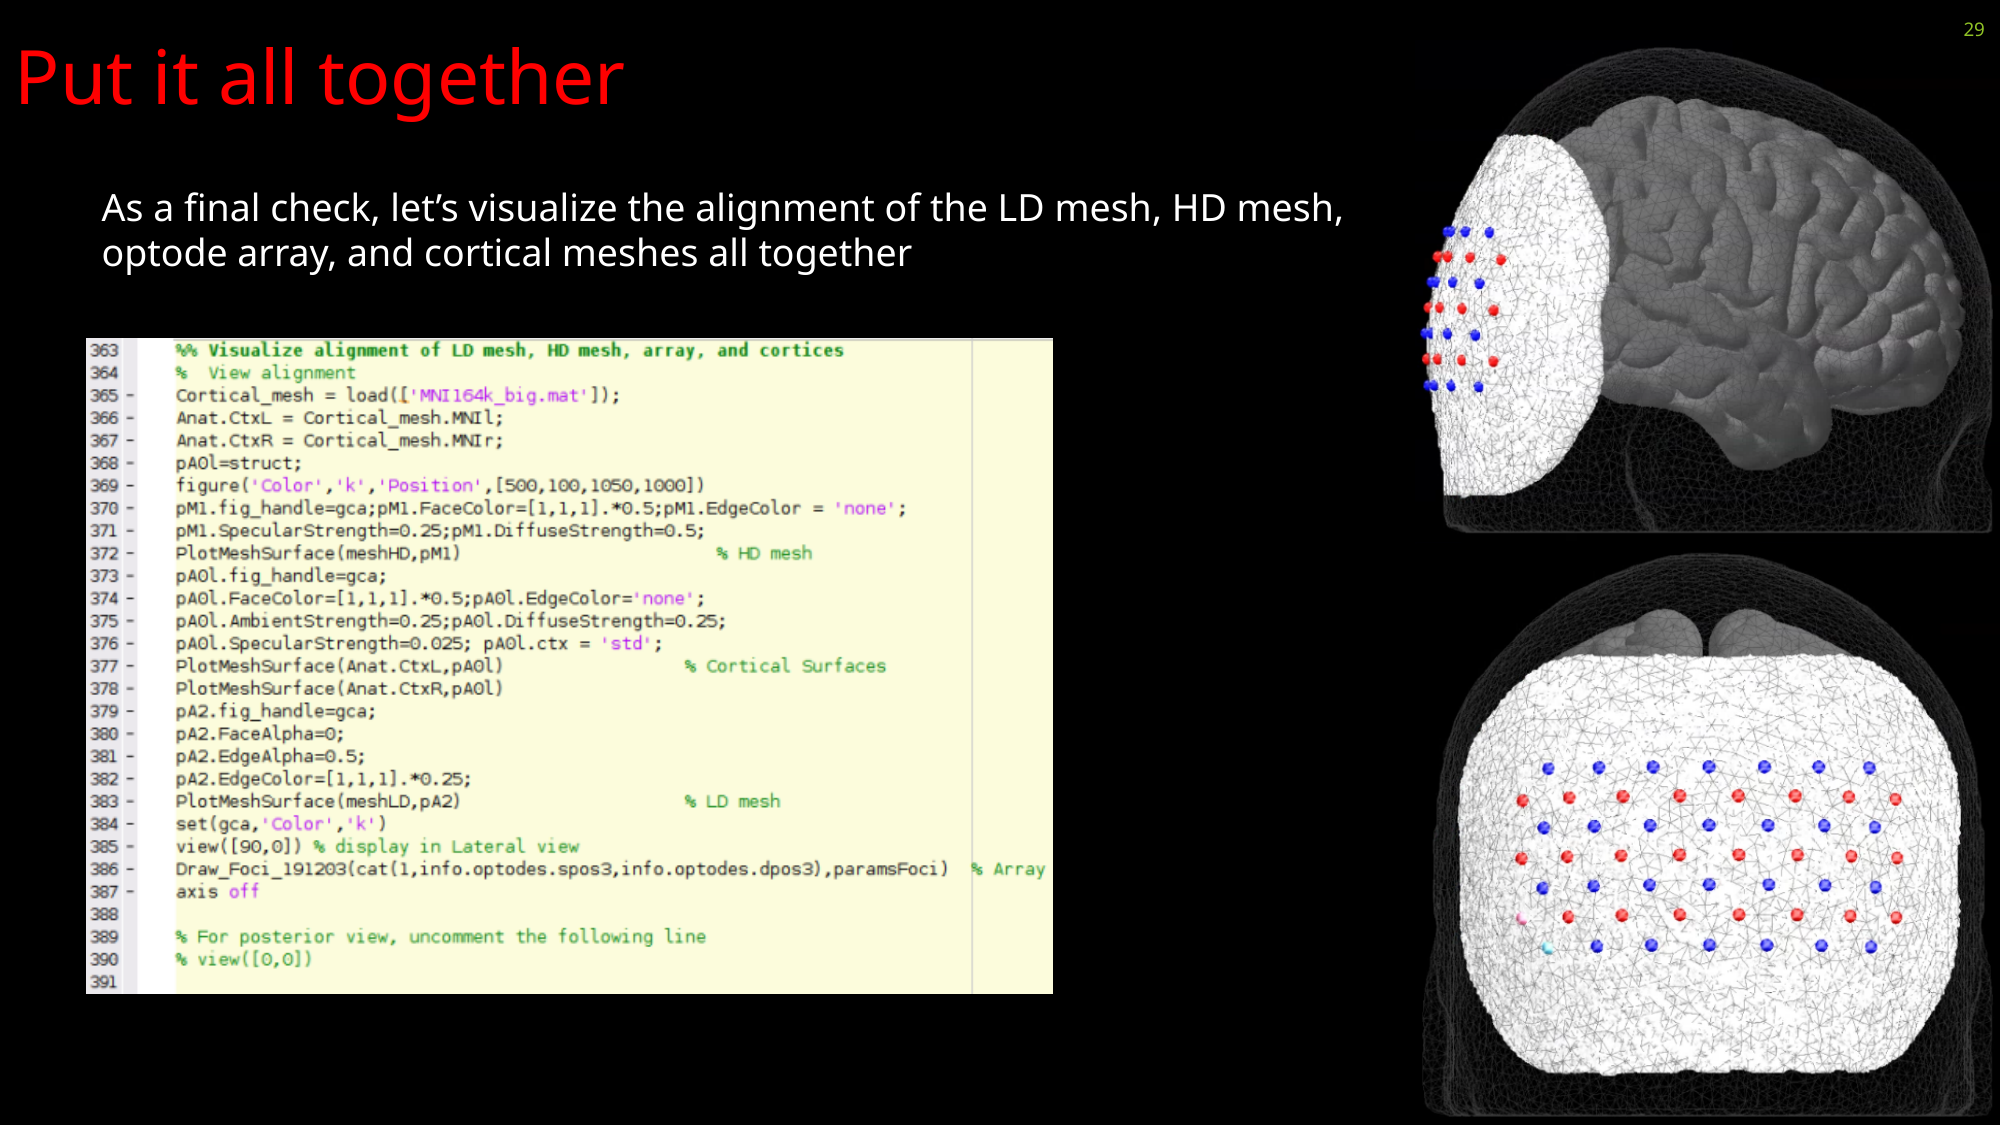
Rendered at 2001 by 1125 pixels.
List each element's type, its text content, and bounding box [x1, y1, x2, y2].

slide_number 29 [1887, 0, 2000, 40]
picture [86, 337, 1054, 994]
text_box As a final check, let’s visualize the alignment of the LD mesh, HD mesh, optode array, and cortical meshes all together [86, 176, 1410, 281]
text_box Put it all together [0, 0, 1887, 149]
picture [1415, 40, 2000, 1125]
